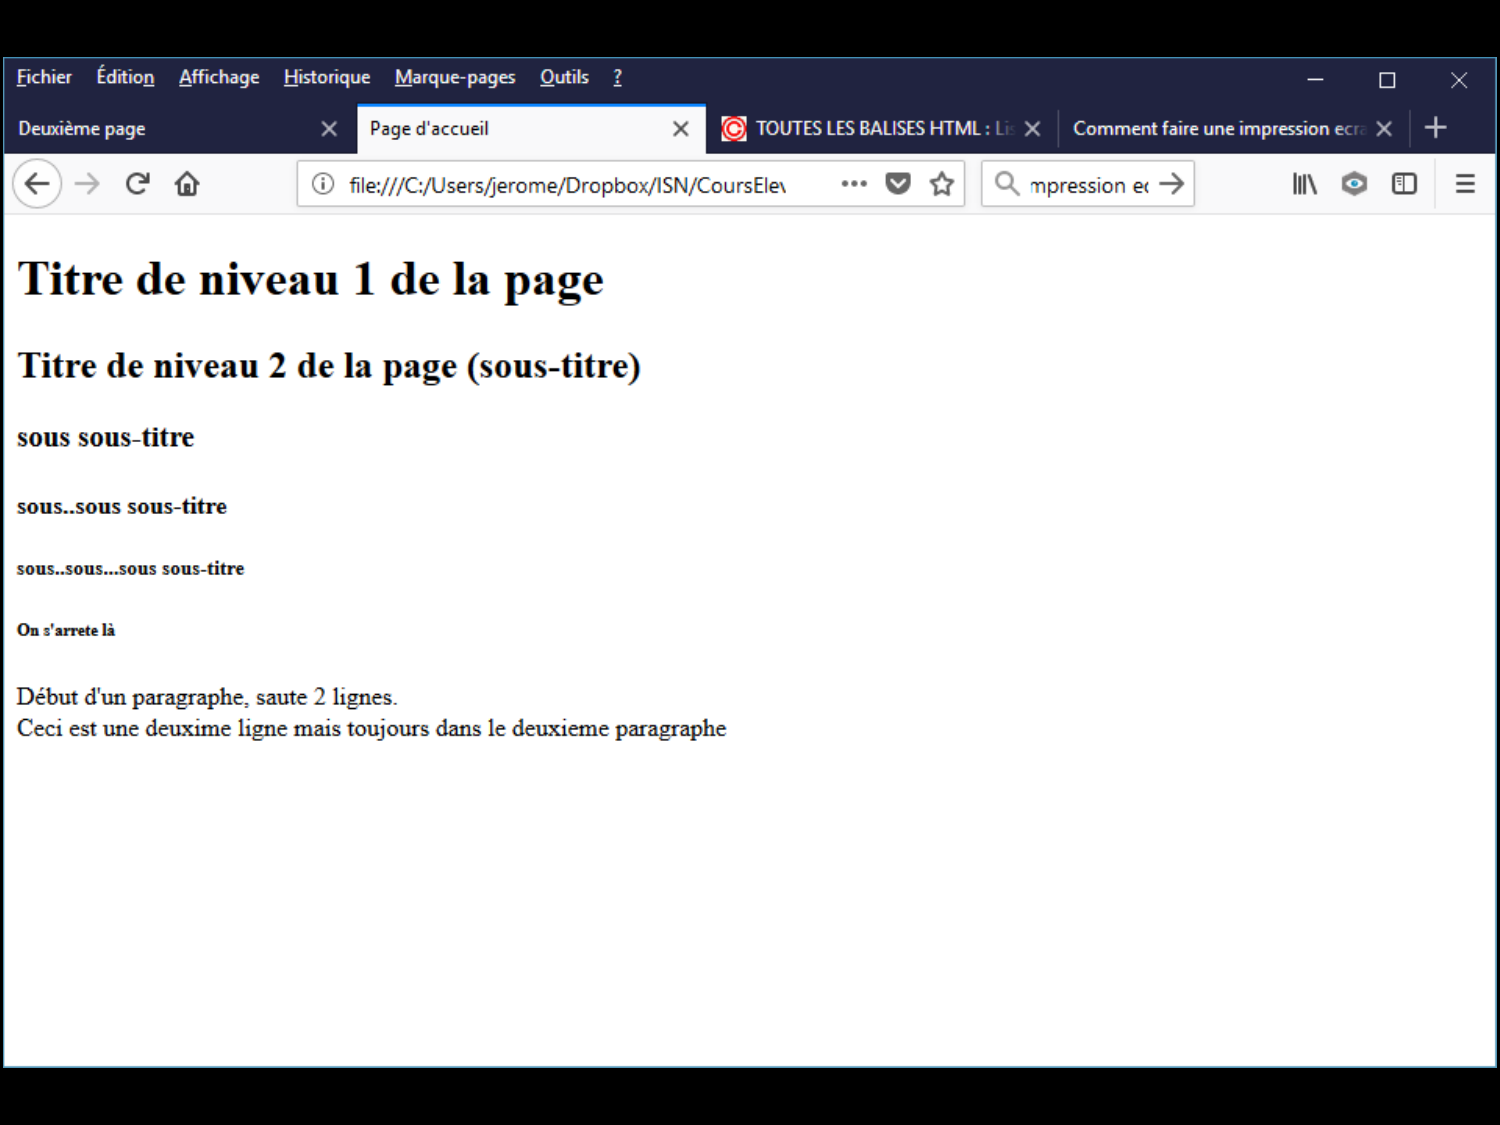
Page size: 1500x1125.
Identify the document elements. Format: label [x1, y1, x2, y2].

picture [2, 57, 1498, 1068]
